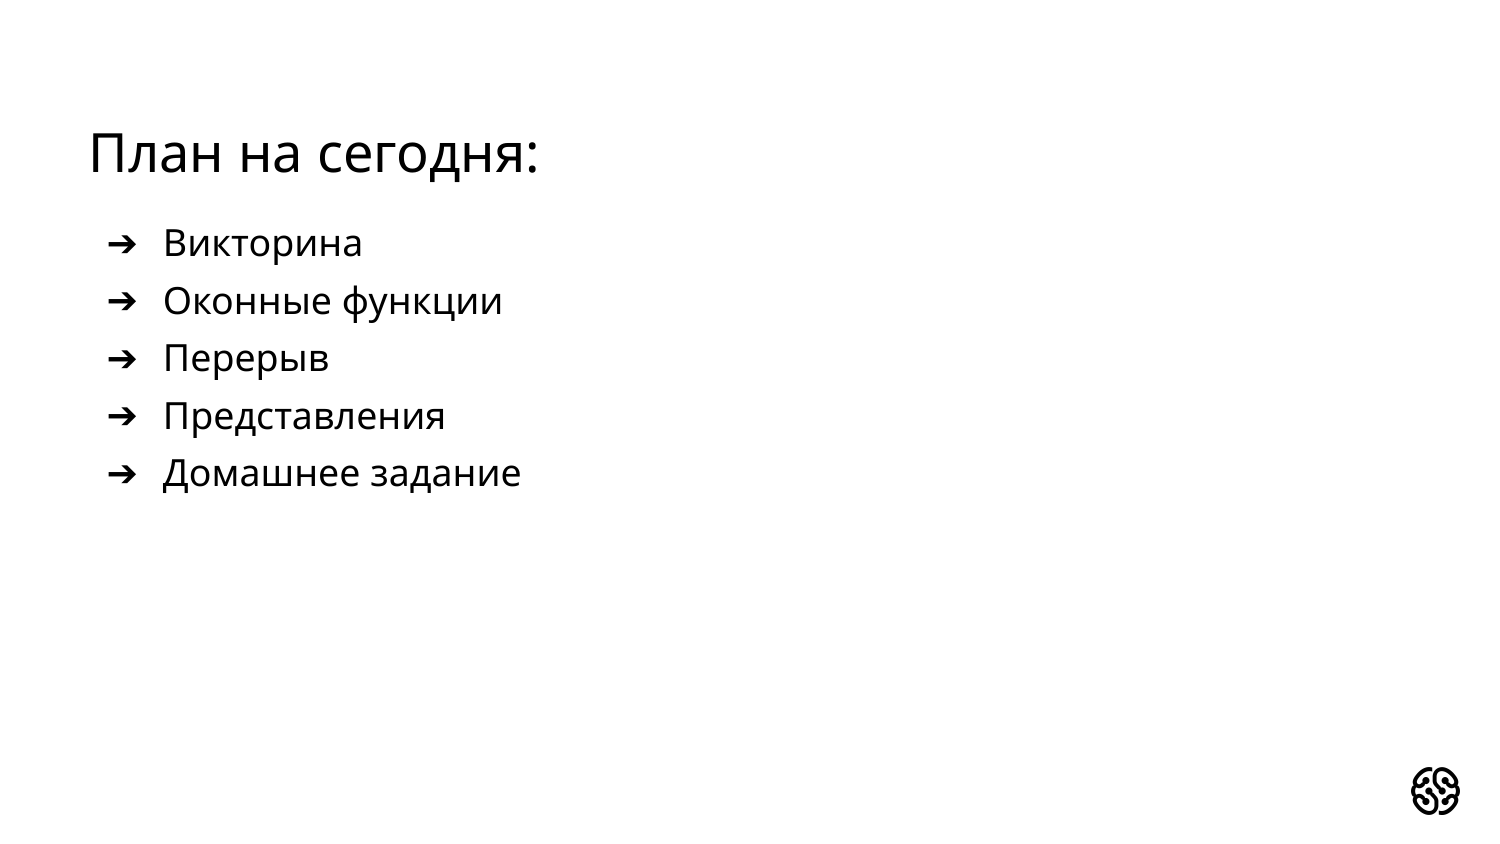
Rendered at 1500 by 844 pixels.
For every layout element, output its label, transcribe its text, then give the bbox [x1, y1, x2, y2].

subtitle Викторина Оконные функции Перерыв Представления Домашнее задание [87, 219, 1411, 781]
title План на сегодня: [88, 118, 1412, 178]
picture [1411, 767, 1460, 815]
